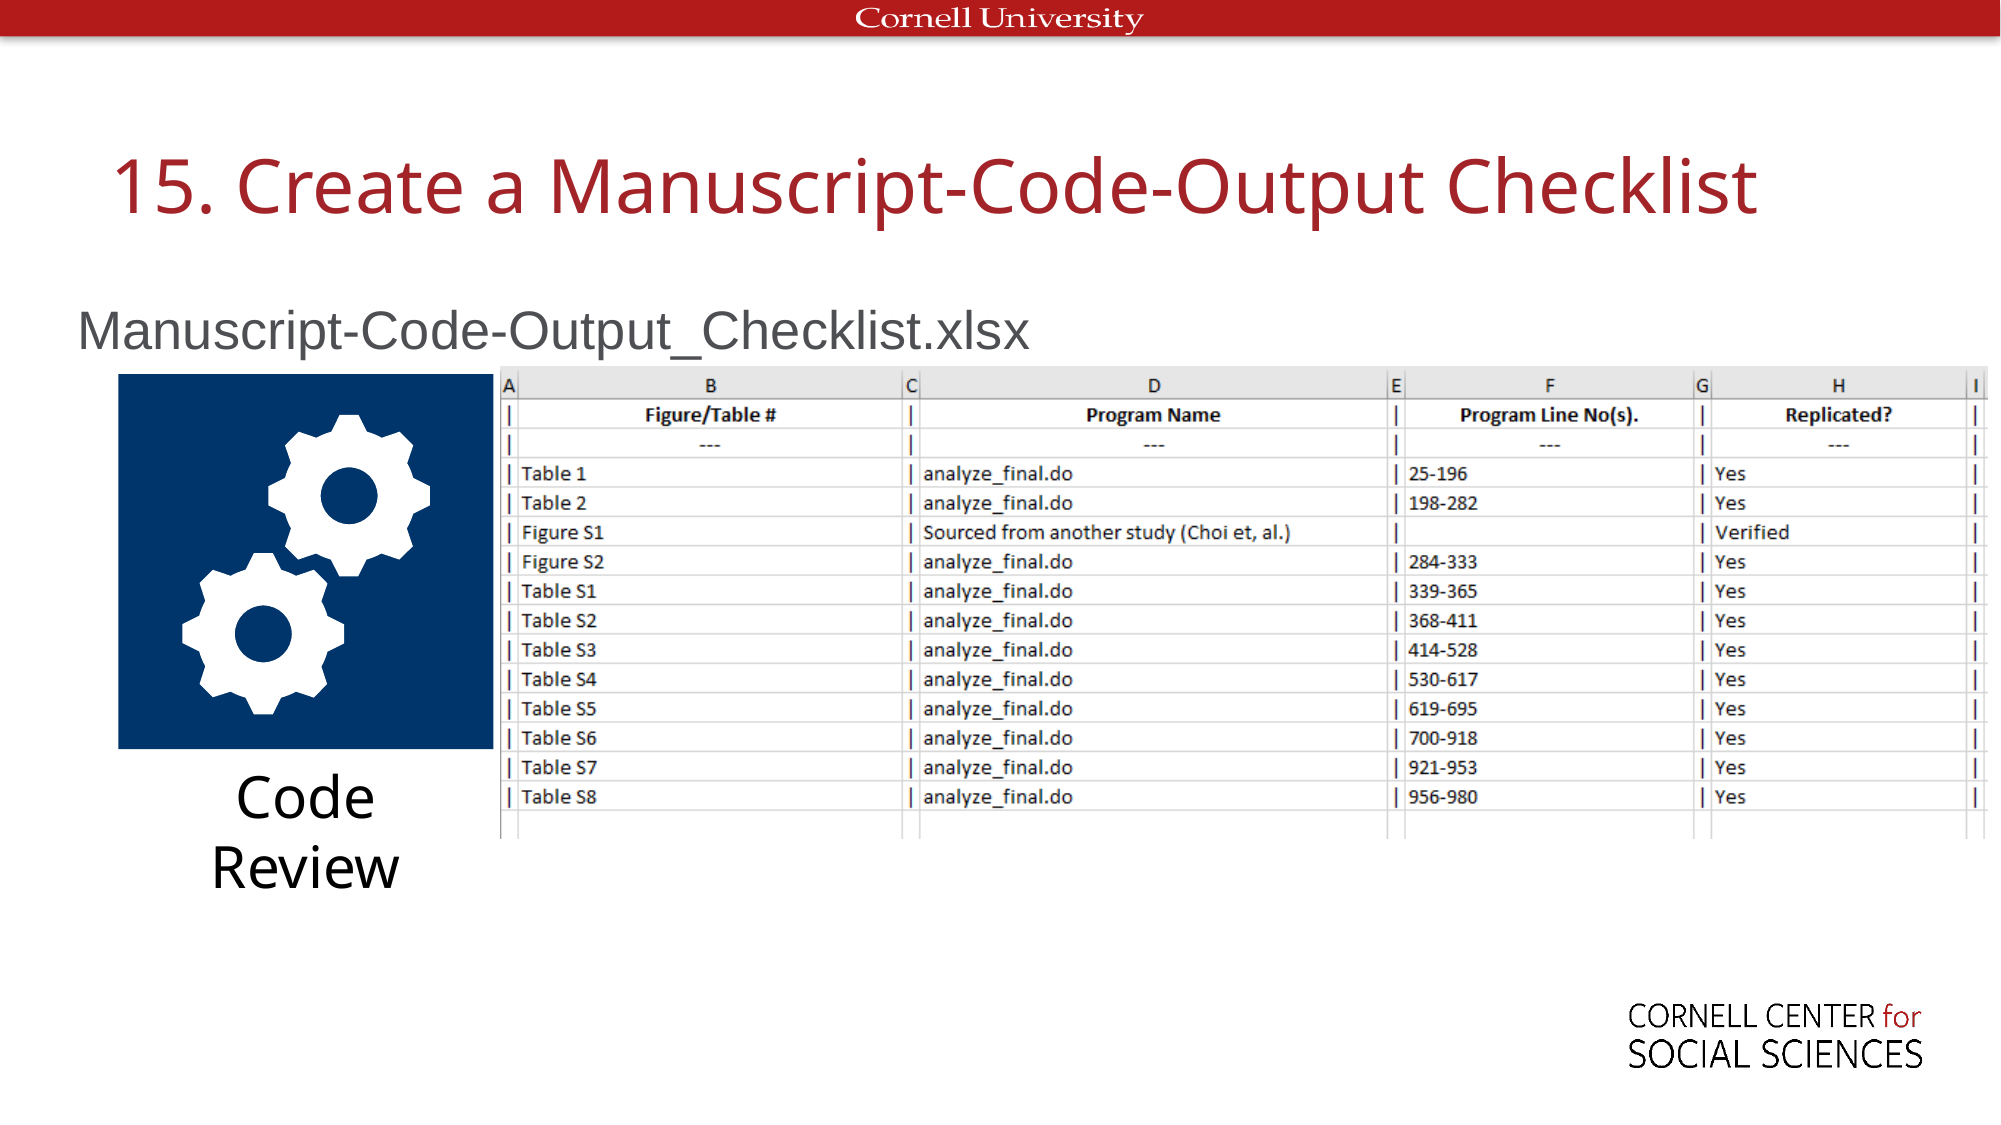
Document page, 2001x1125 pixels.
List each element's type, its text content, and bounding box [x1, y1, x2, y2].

picture [1624, 999, 1926, 1073]
text_box Code Review [118, 753, 494, 908]
picture [846, 0, 1144, 60]
picture [181, 413, 431, 715]
list Manuscript-Code-Output_Checklist.xlsx [62, 287, 1961, 944]
text_box [116, 372, 494, 751]
text_box 15. Create a Manuscript-Code-Output Checklist [95, 131, 1901, 237]
picture [499, 366, 1988, 840]
